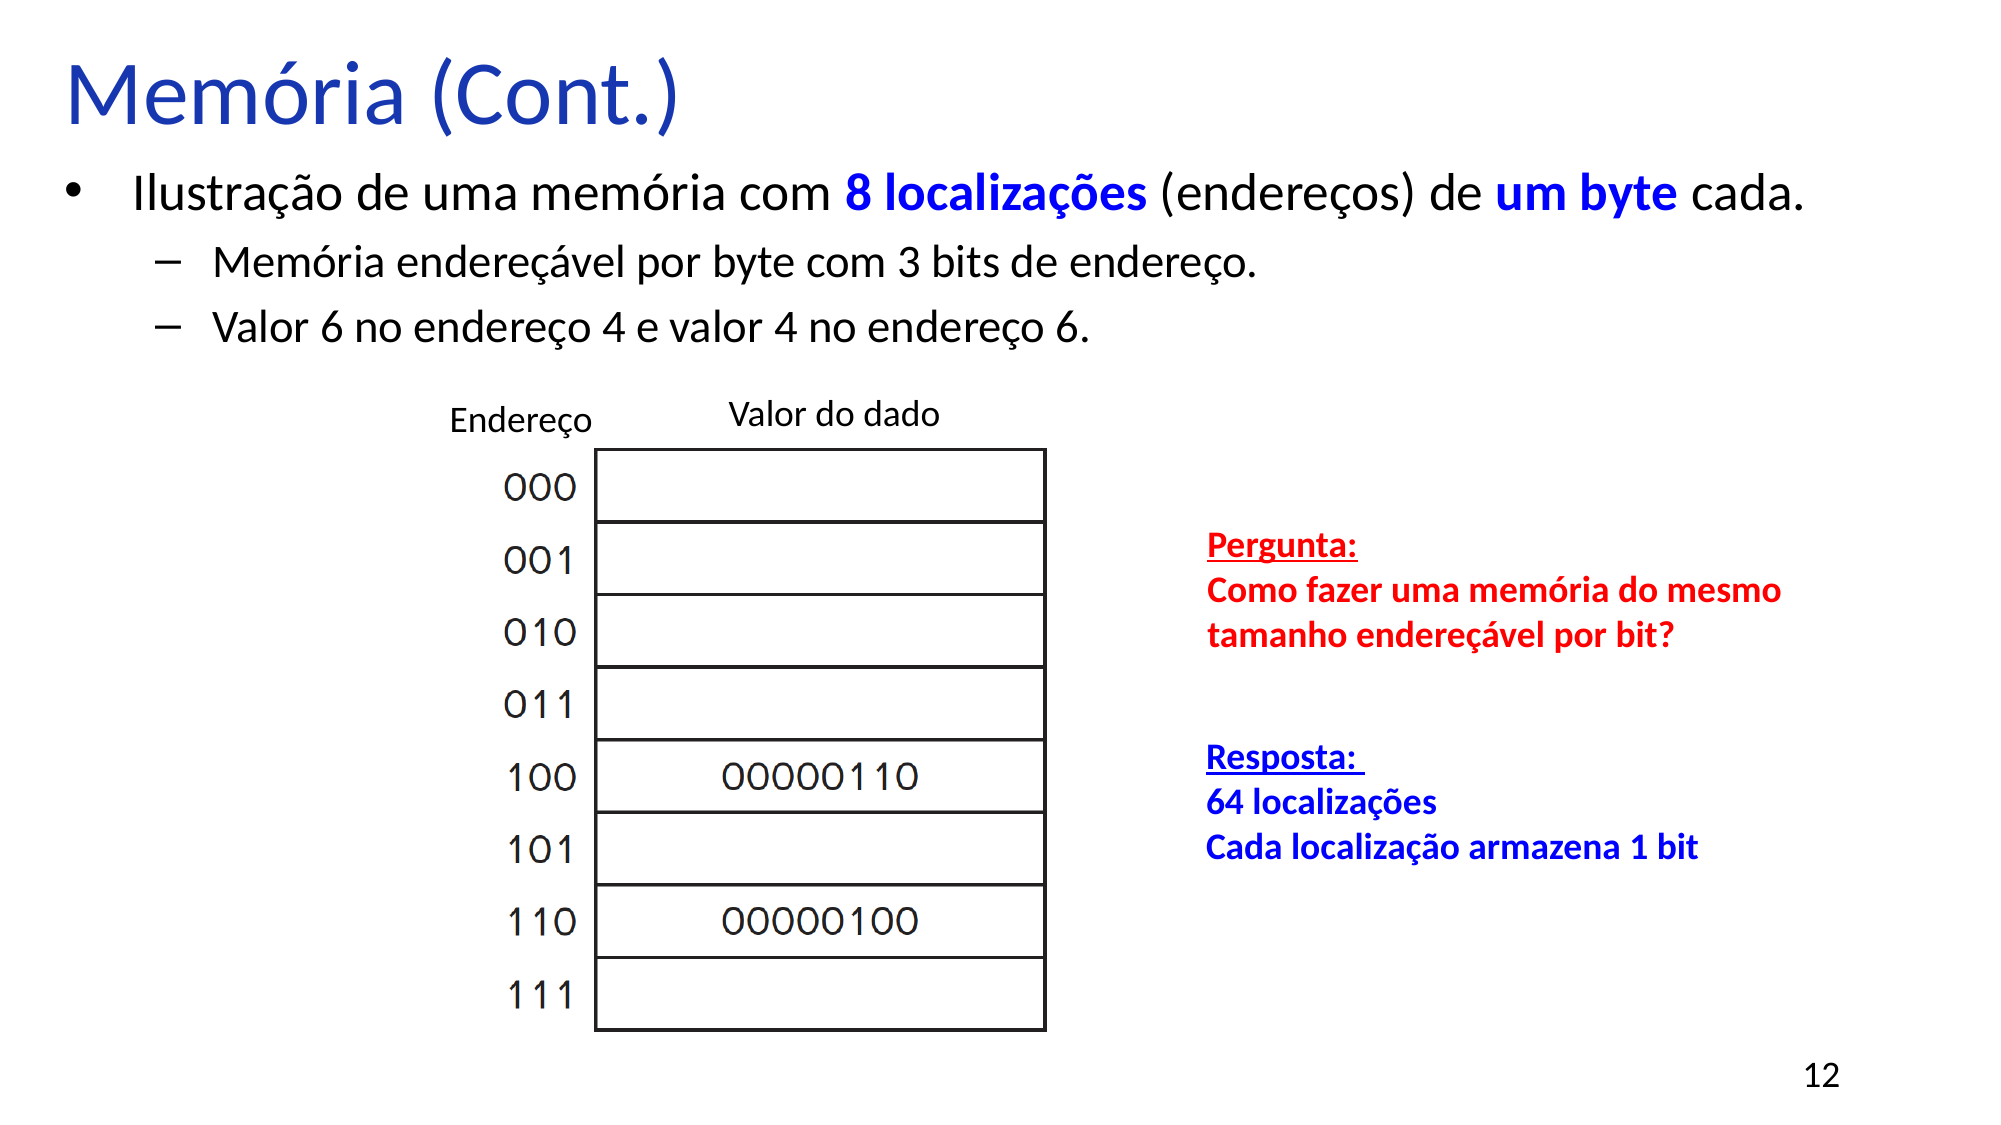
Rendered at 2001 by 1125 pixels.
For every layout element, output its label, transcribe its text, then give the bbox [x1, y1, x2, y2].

list Ilustração de uma memória com 8 localizações (endereços) de um byte cada. Memória endereçável por byte com 3 bits de endereço. Valor 6 no endereço 4 e valor 4 no endereço 6. [50, 149, 1934, 363]
title Memória (Cont.) [50, 24, 1934, 149]
text_box Resposta: 64 localizações Cada localização armazena 1 bit [1191, 724, 1888, 965]
text_box Pergunta: Como fazer uma memória do mesmo tamanho endereçável por bit? [1192, 512, 1934, 752]
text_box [418, 381, 1072, 1051]
slide_number <número> [1787, 1042, 1900, 1103]
